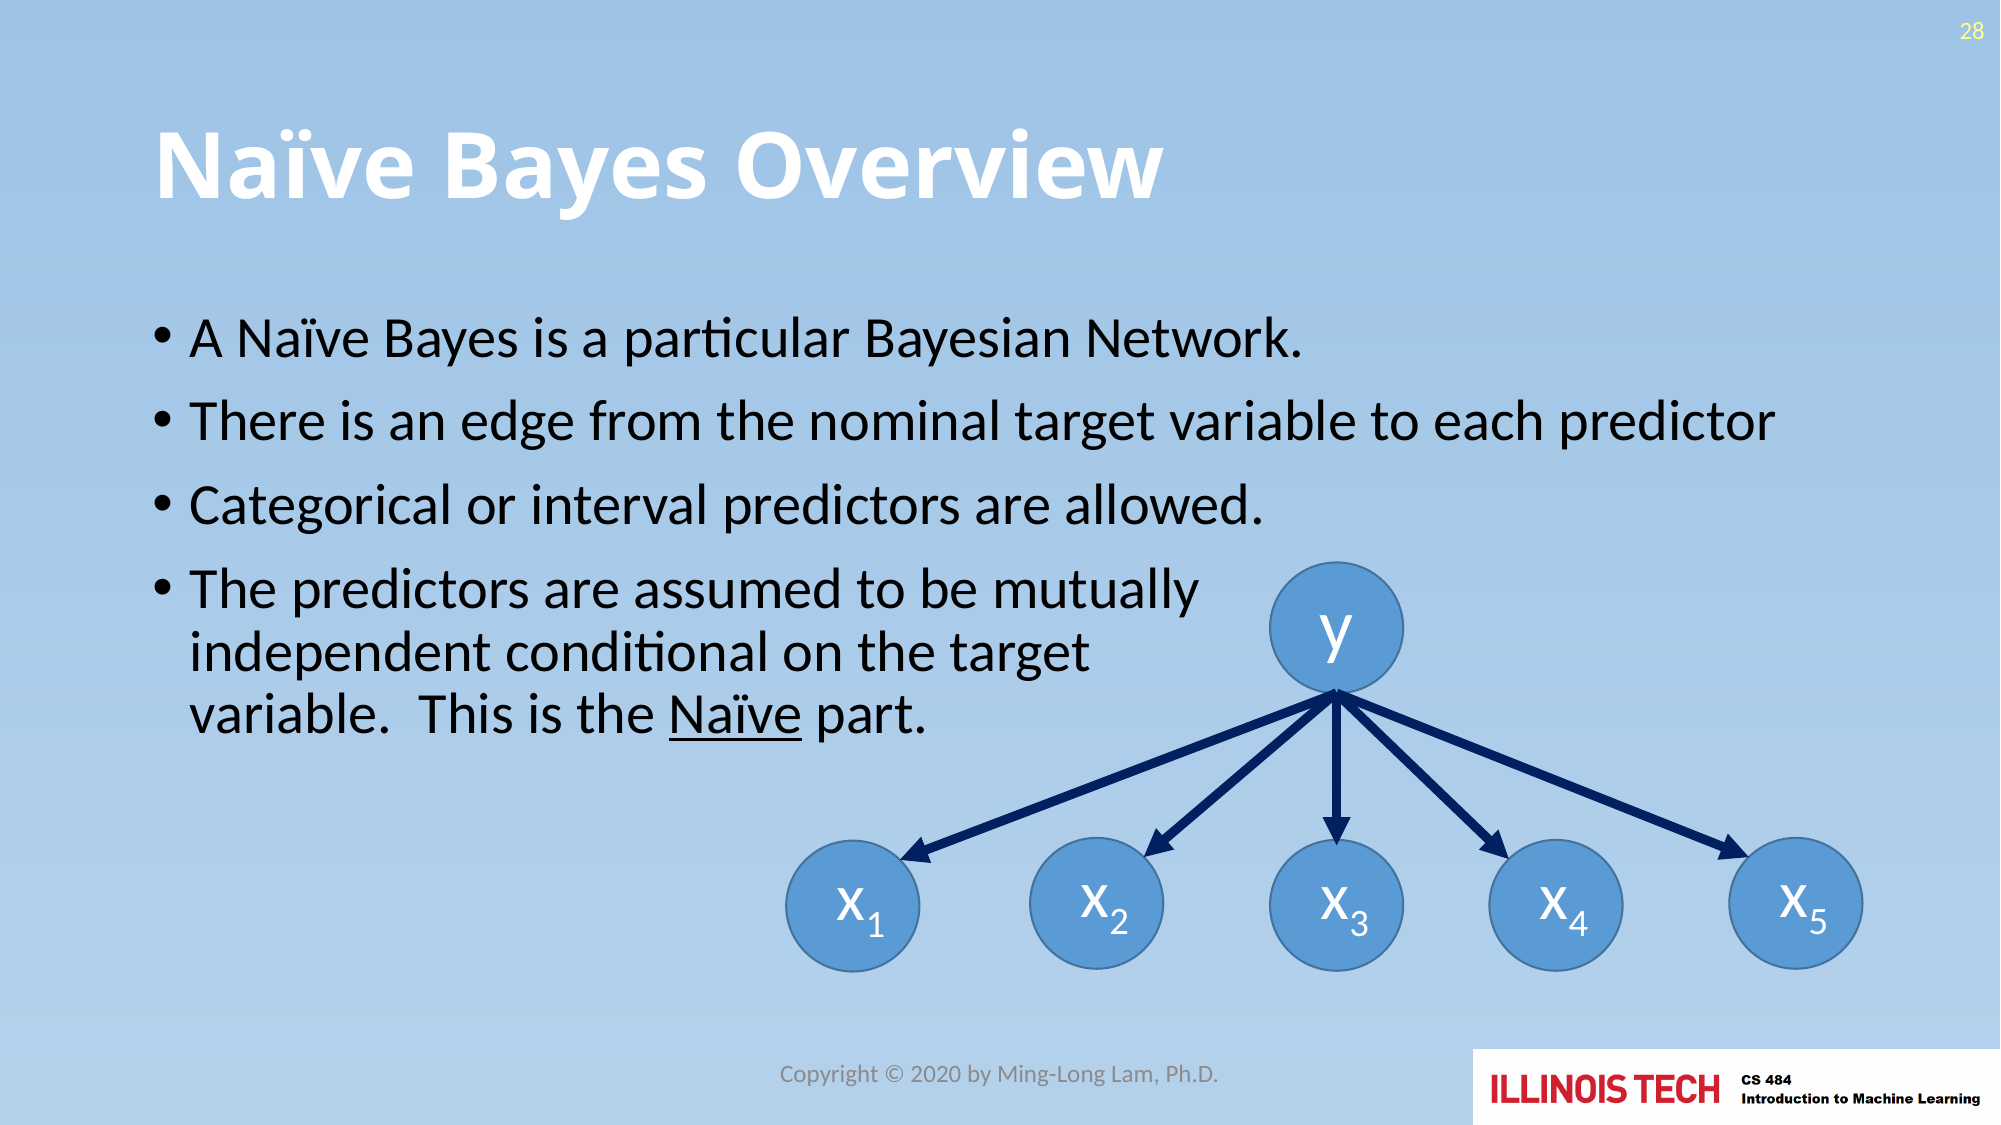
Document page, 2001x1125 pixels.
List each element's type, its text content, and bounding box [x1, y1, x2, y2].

text_box y [1269, 561, 1405, 693]
text_box x5 [1728, 836, 1864, 970]
slide_number 28 [1550, 0, 2000, 60]
title Naïve Bayes Overview [137, 59, 1863, 278]
footer Copyright © 2020 by Ming-Long Lam, Ph.D. [662, 1042, 1338, 1103]
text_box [899, 693, 1337, 860]
picture [1473, 1049, 2000, 1125]
text_box x2 [1029, 860, 1165, 970]
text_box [1337, 693, 1749, 857]
text_box x1 [785, 839, 921, 973]
text_box x3 [1269, 860, 1405, 972]
list A Naïve Bayes is a particular Bayesian Network. There is an edge from the nominal target variable to each predictor Categorical or interval predictors are allowed. The predictors are assumed to be mutually independent conditional on the target variable. This is the Naïve part. [137, 299, 1863, 1014]
text_box x4 [1488, 857, 1624, 972]
